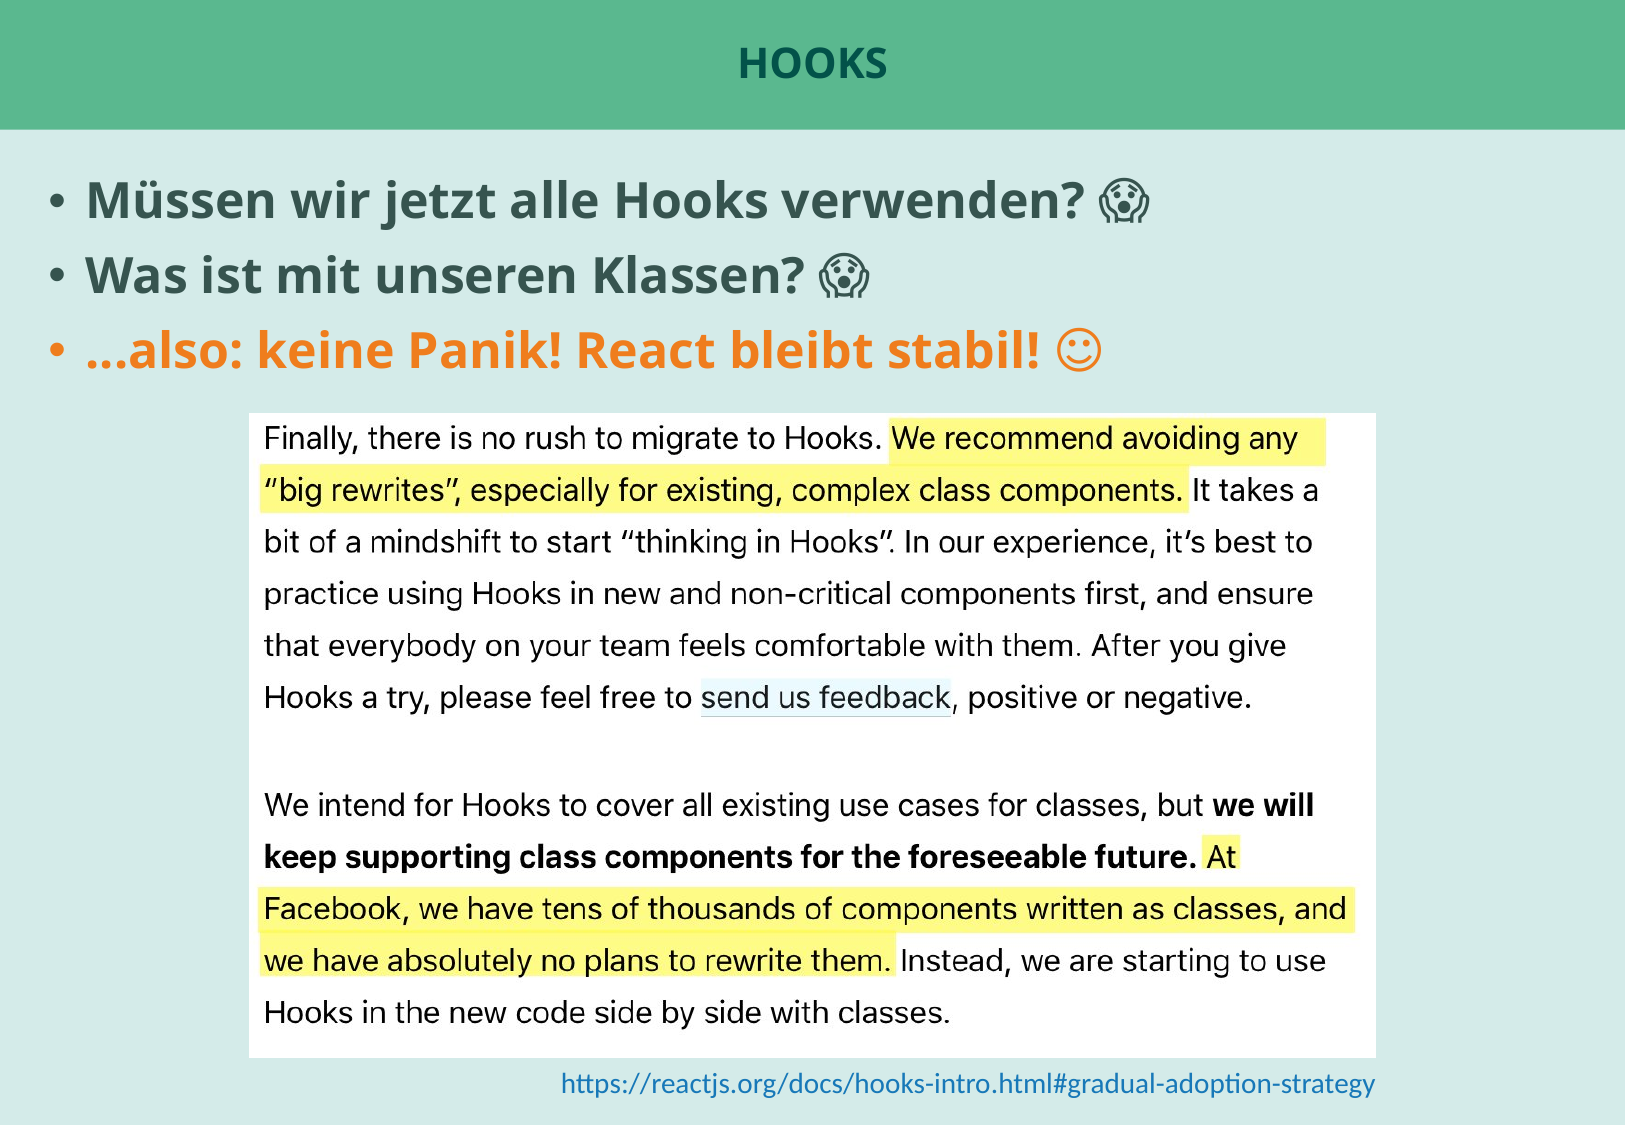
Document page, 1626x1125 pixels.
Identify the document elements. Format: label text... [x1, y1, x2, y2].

title Hooks [0, 0, 1625, 130]
text_box https://reactjs.org/docs/hooks-intro.html#gradual-adoption-strategy [0, 1057, 1392, 1107]
picture [249, 413, 1376, 1058]
list Müssen wir jetzt alle Hooks verwenden? 😱 Was ist mit unseren Klassen? 😱 ...also: keine Panik! React bleibt stabil! ☺️ [33, 168, 1592, 1043]
